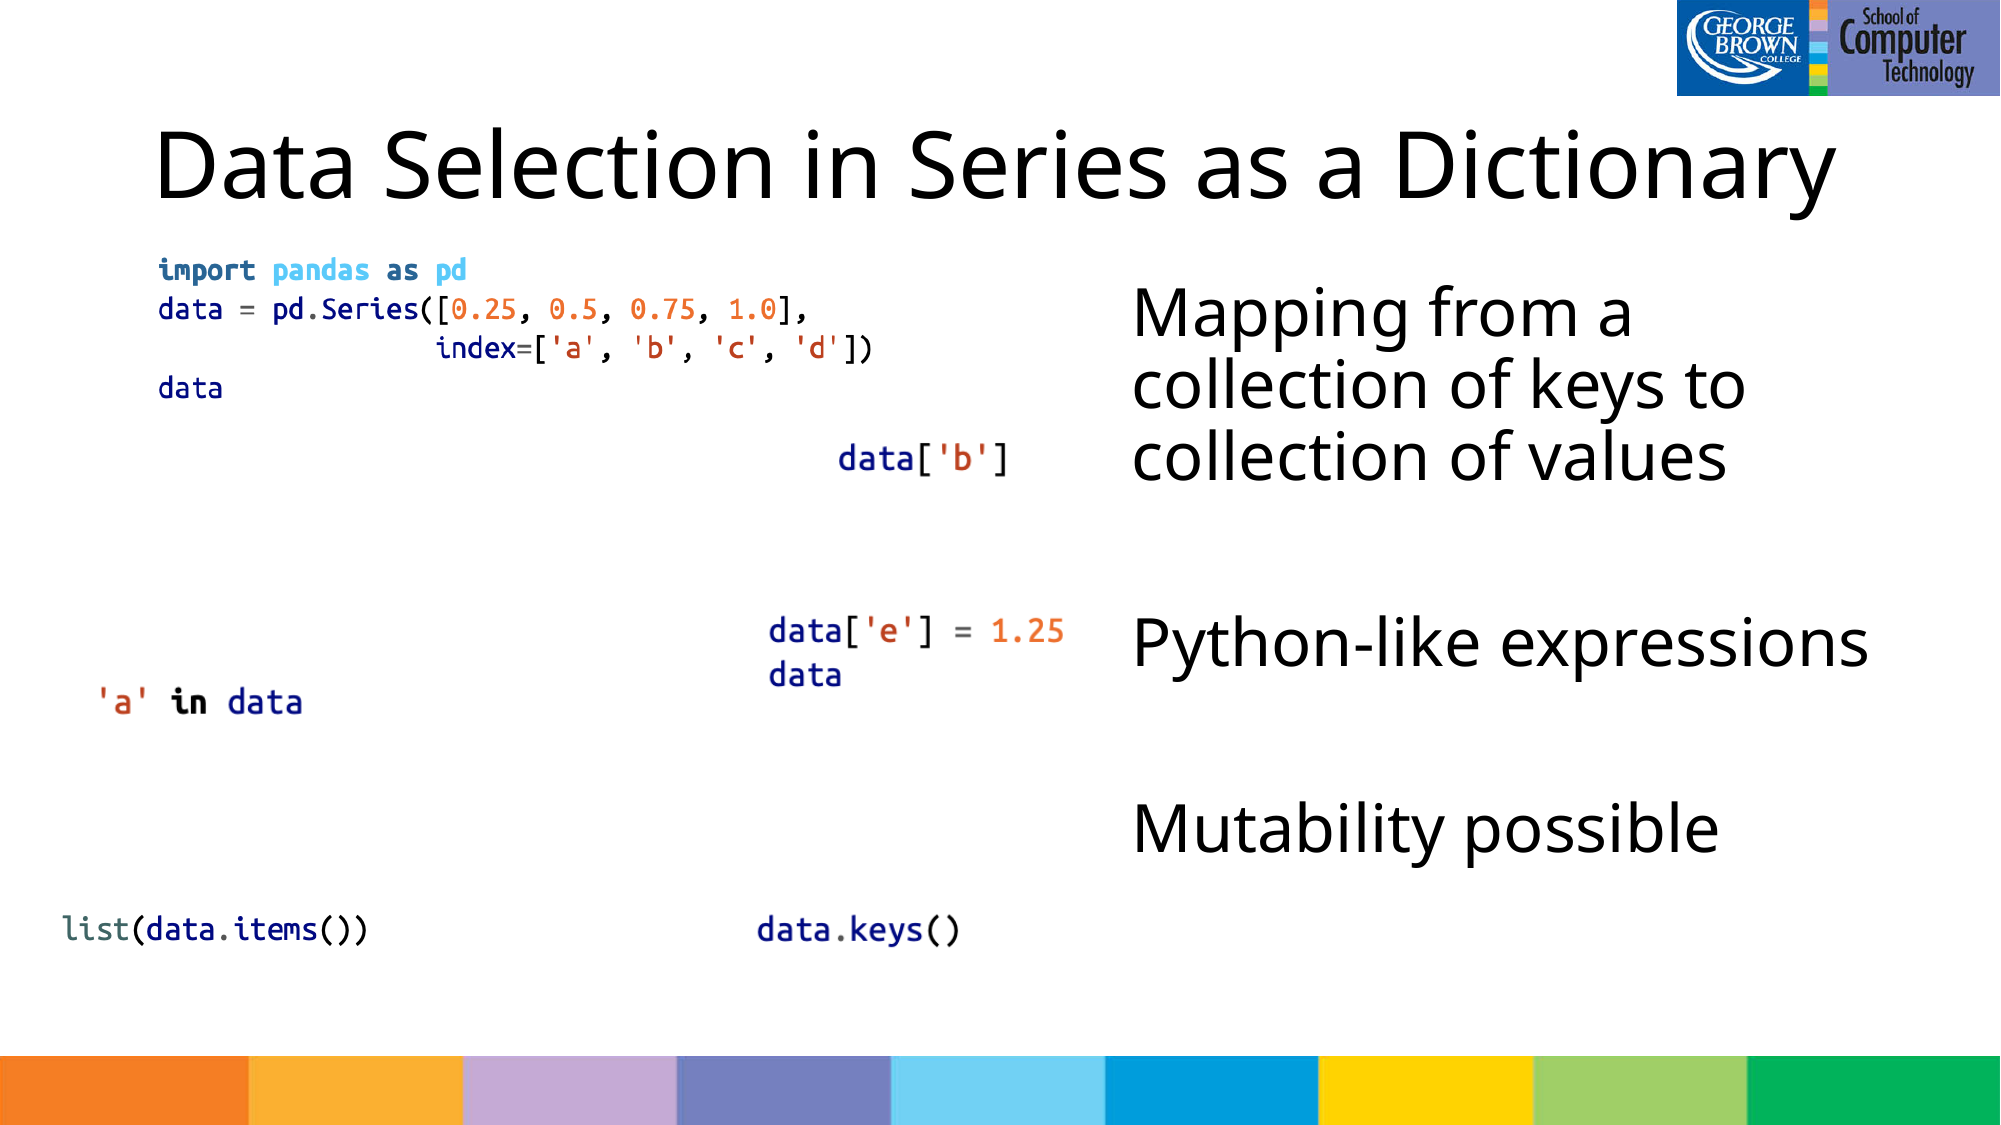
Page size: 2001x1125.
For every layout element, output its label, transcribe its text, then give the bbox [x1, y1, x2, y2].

picture [0, 1056, 1105, 1125]
picture [1318, 1056, 2000, 1125]
list Mapping from a collection of keys to collection of values Python-like expressions Mutability possible [1116, 271, 1942, 986]
picture [79, 665, 318, 743]
title Data Selection in Series as a Dictionary [137, 59, 1863, 278]
picture [1677, 0, 2000, 96]
picture [137, 237, 1029, 498]
picture [742, 900, 976, 965]
picture [753, 600, 1089, 705]
picture [45, 894, 385, 963]
